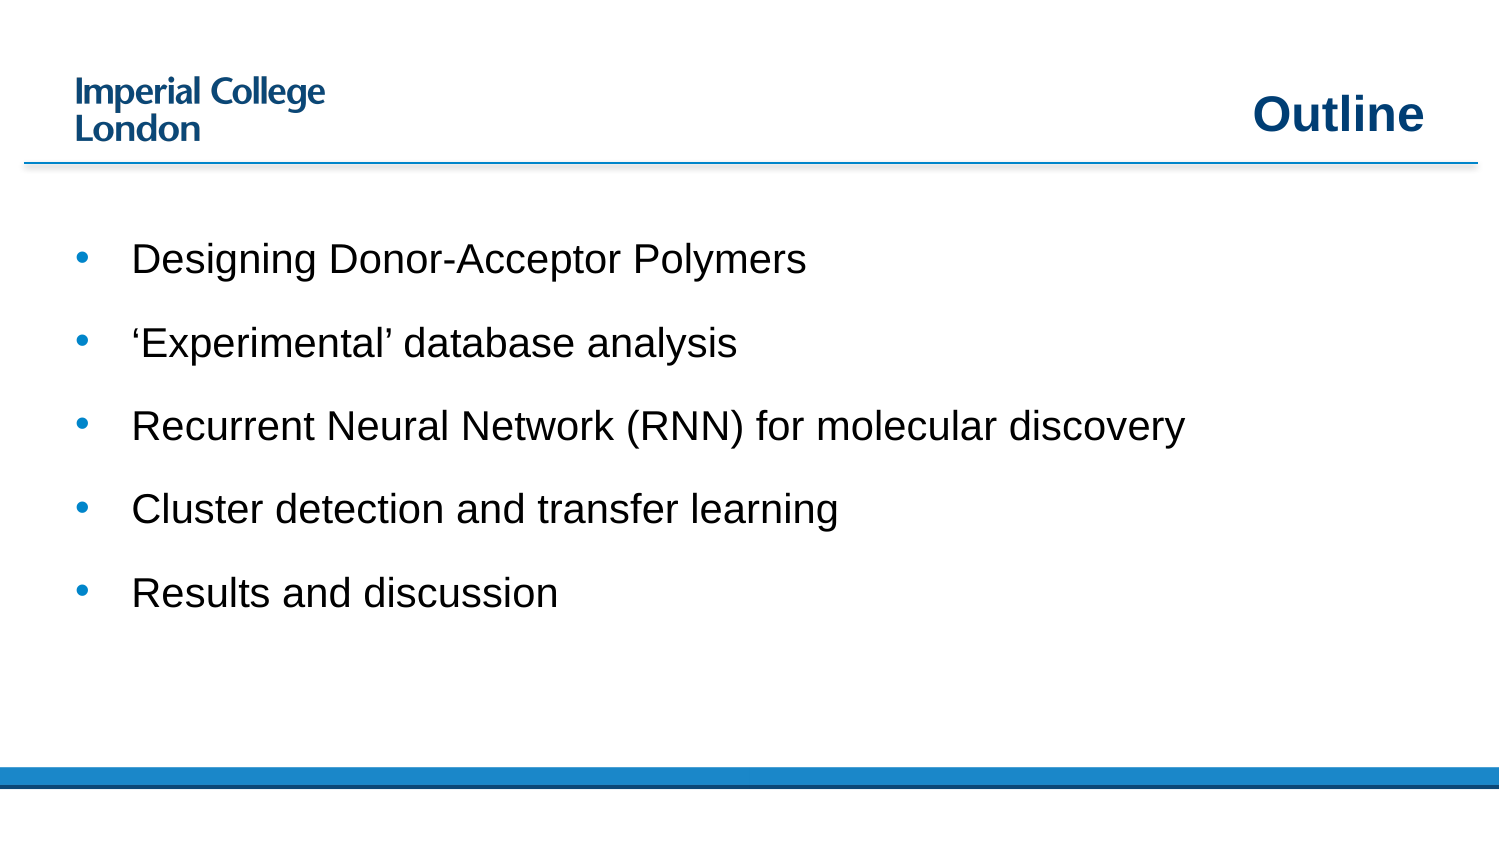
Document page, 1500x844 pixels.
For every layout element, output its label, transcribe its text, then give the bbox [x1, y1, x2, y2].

list Designing Donor-Acceptor Polymers ‘Experimental’ database analysis Recurrent Neural Network (RNN) for molecular discovery Cluster detection and transfer learning Results and discussion [75, 207, 1425, 636]
list Outline [1075, 81, 1425, 120]
picture [0, 0, 1499, 844]
